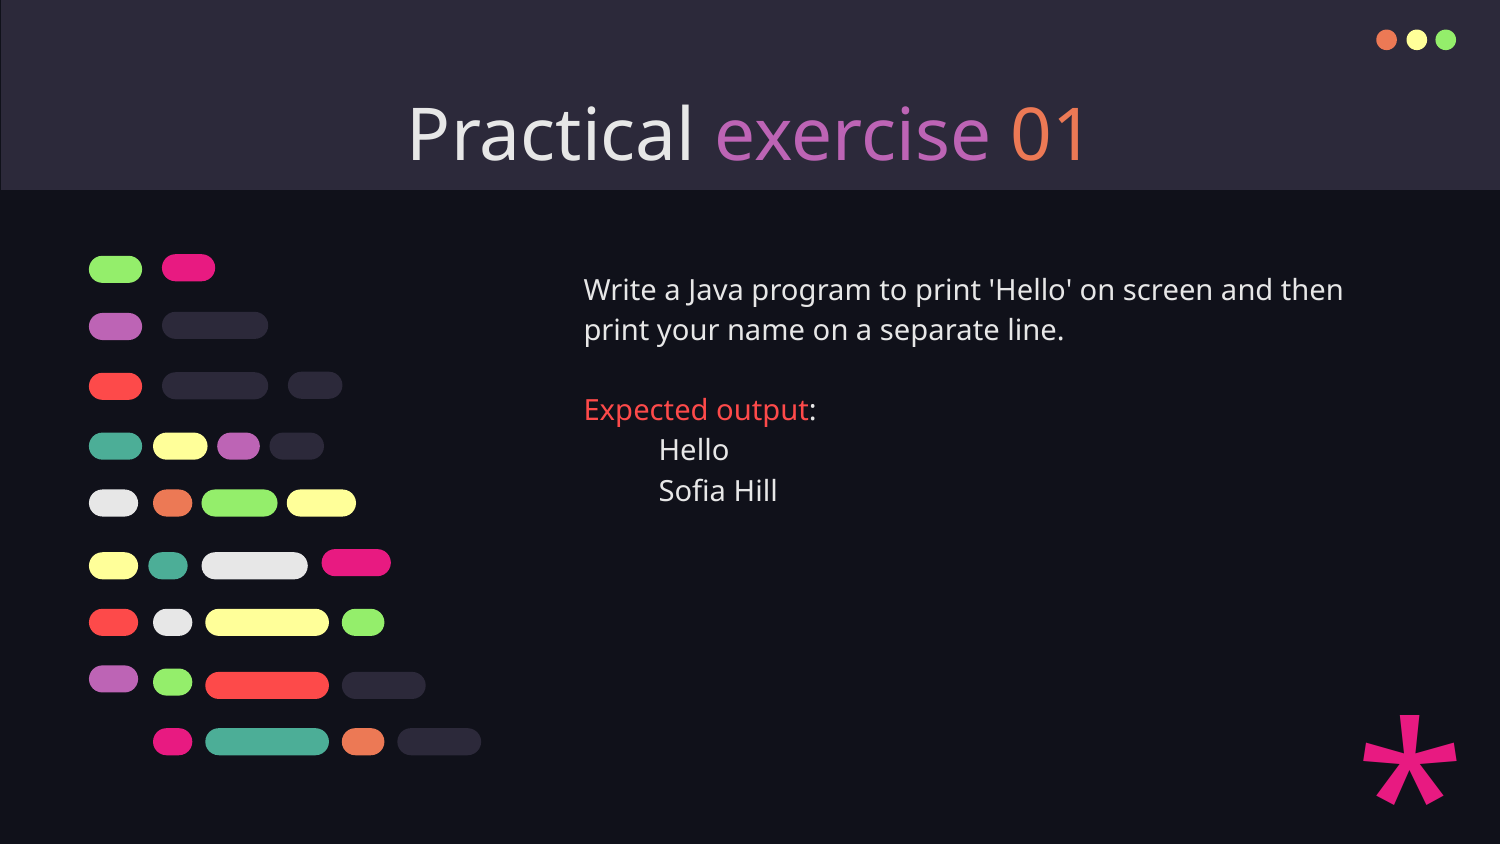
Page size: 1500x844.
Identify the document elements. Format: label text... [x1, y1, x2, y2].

text_box * [1340, 652, 1426, 782]
title Practical exercise 01 [118, 72, 1383, 167]
subtitle Write a Java program to print 'Hello' on screen and then print your name on a separate line. Expected output: Hello Sofia Hill [568, 250, 1383, 756]
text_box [88, 253, 482, 756]
